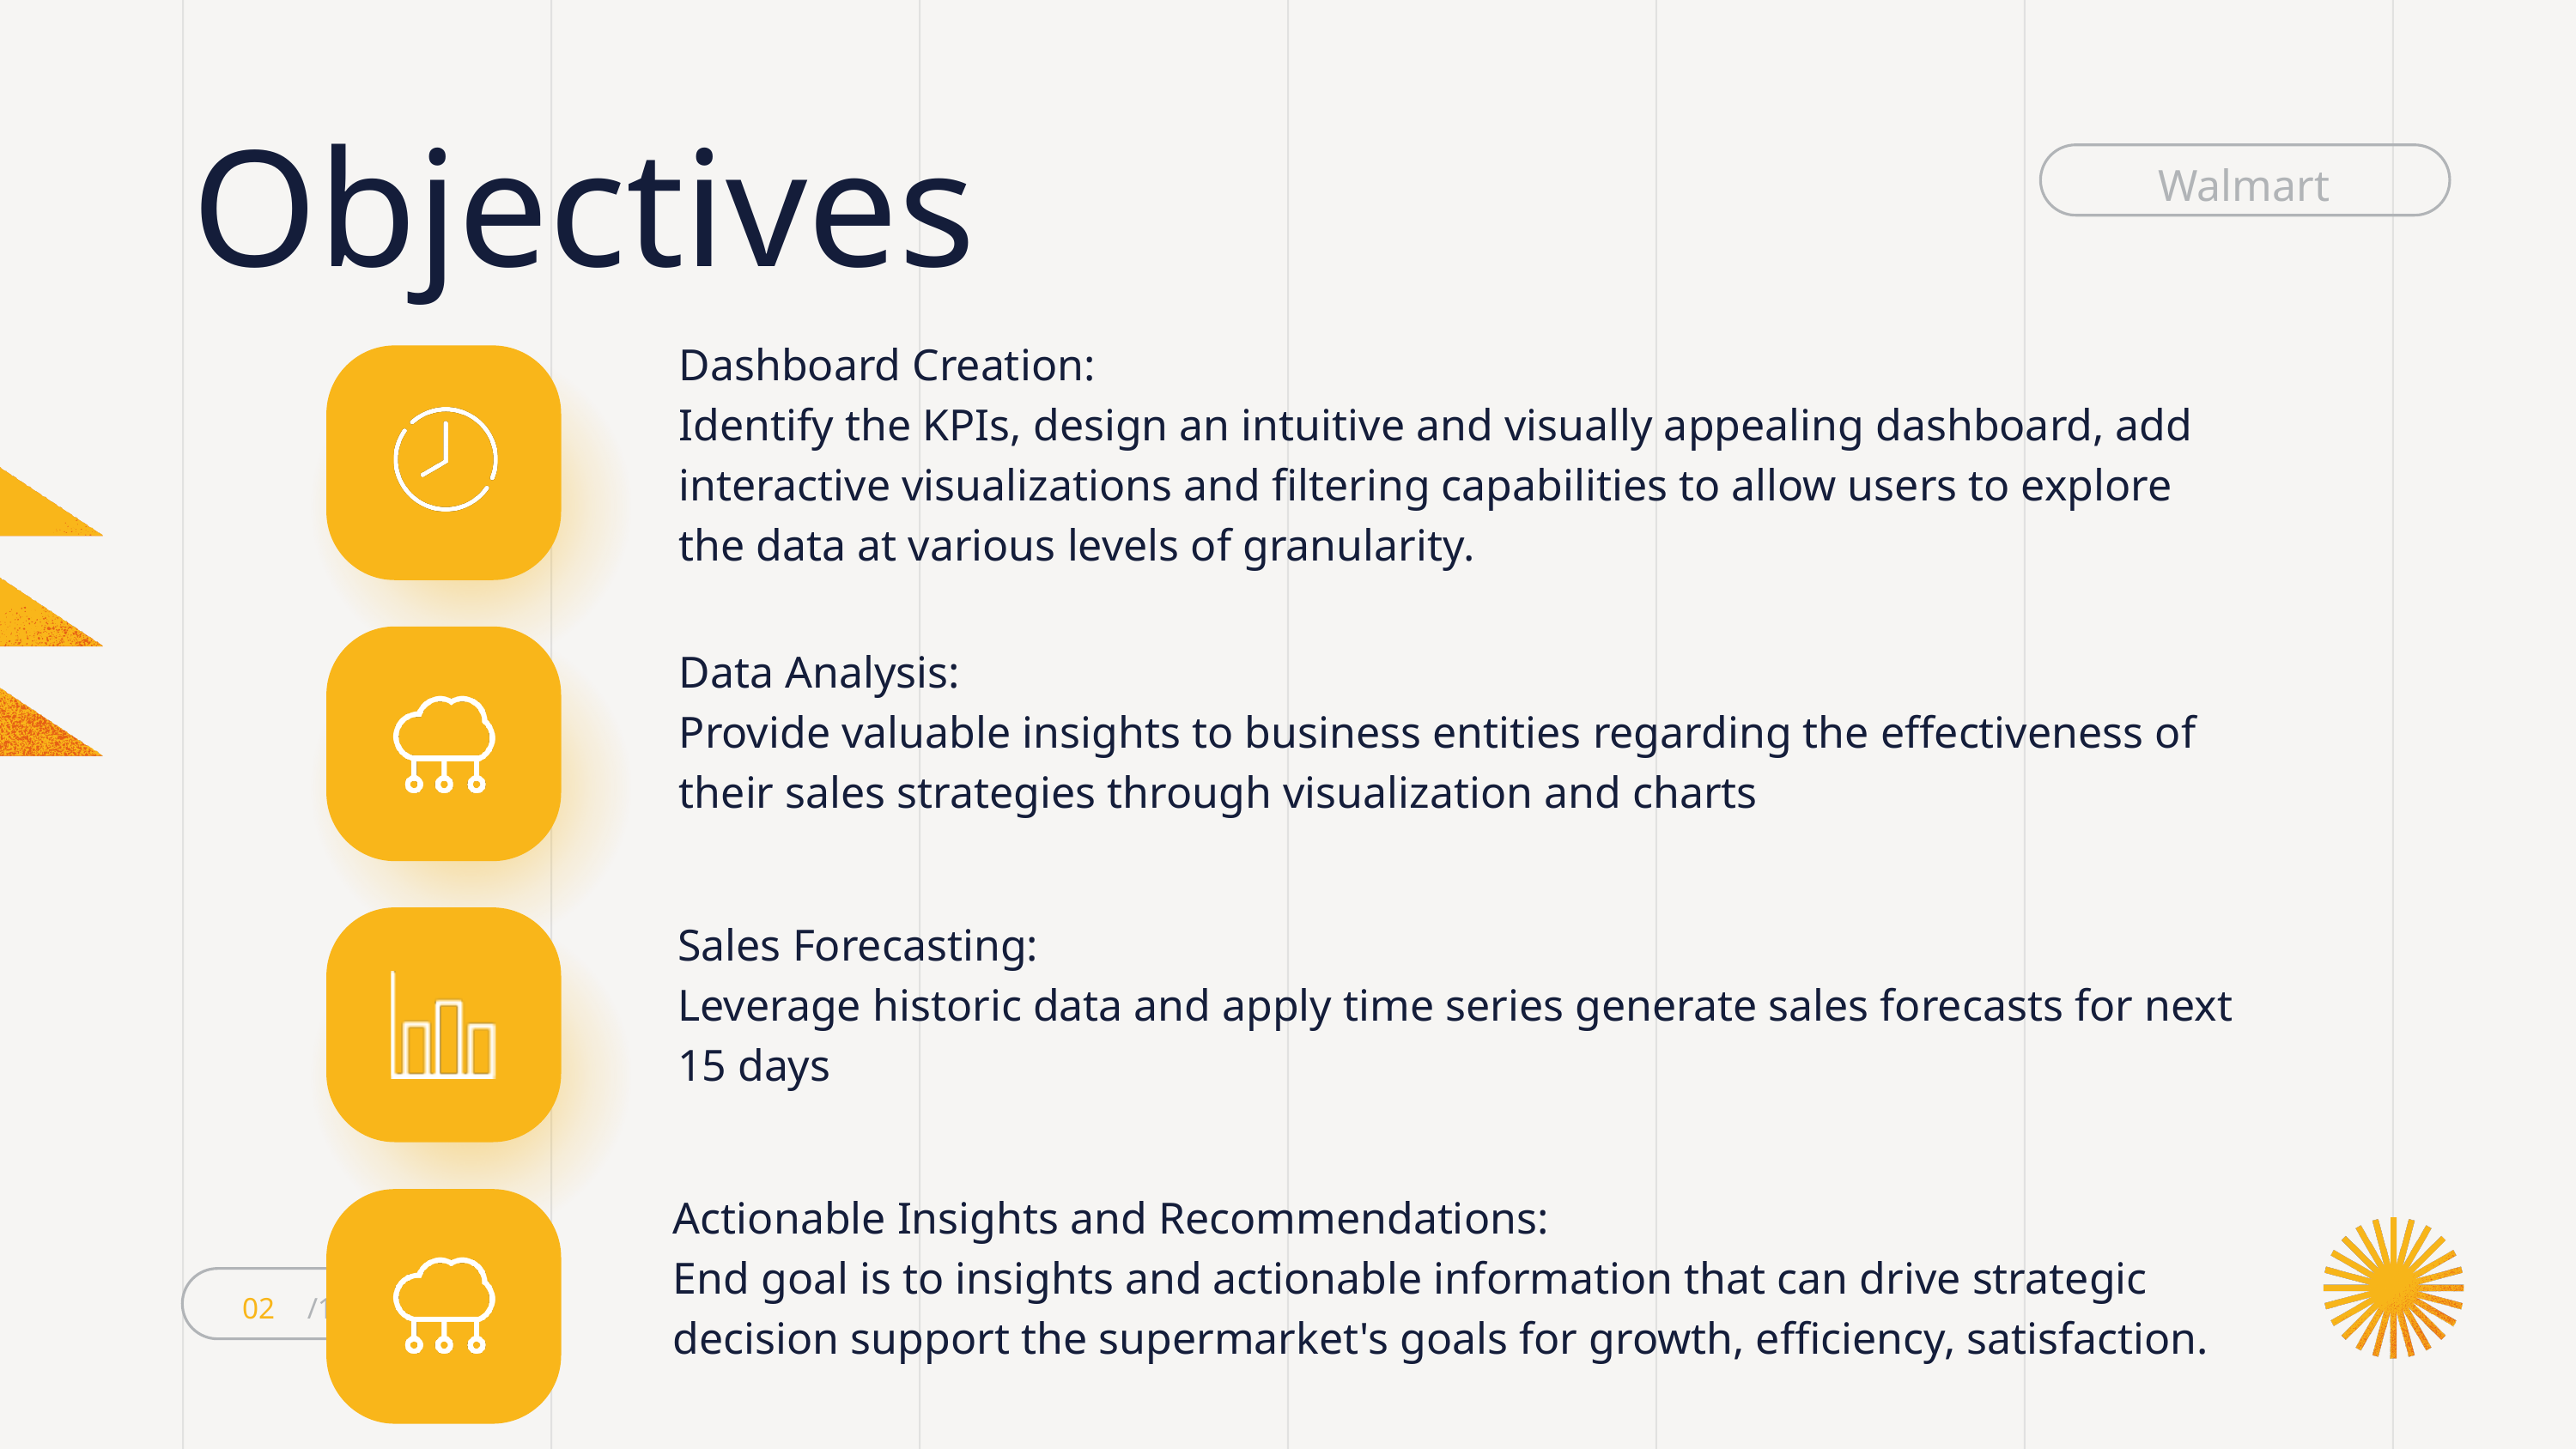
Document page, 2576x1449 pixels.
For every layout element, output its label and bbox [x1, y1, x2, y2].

text_box [181, 0, 2394, 1449]
text_box [325, 1188, 562, 1424]
text_box [2040, 144, 2451, 215]
text_box [325, 626, 562, 862]
text_box [0, 424, 103, 756]
text_box [325, 906, 562, 1143]
text_box [182, 1268, 321, 1339]
text_box [2397, 1217, 2464, 1359]
text_box [325, 345, 562, 580]
